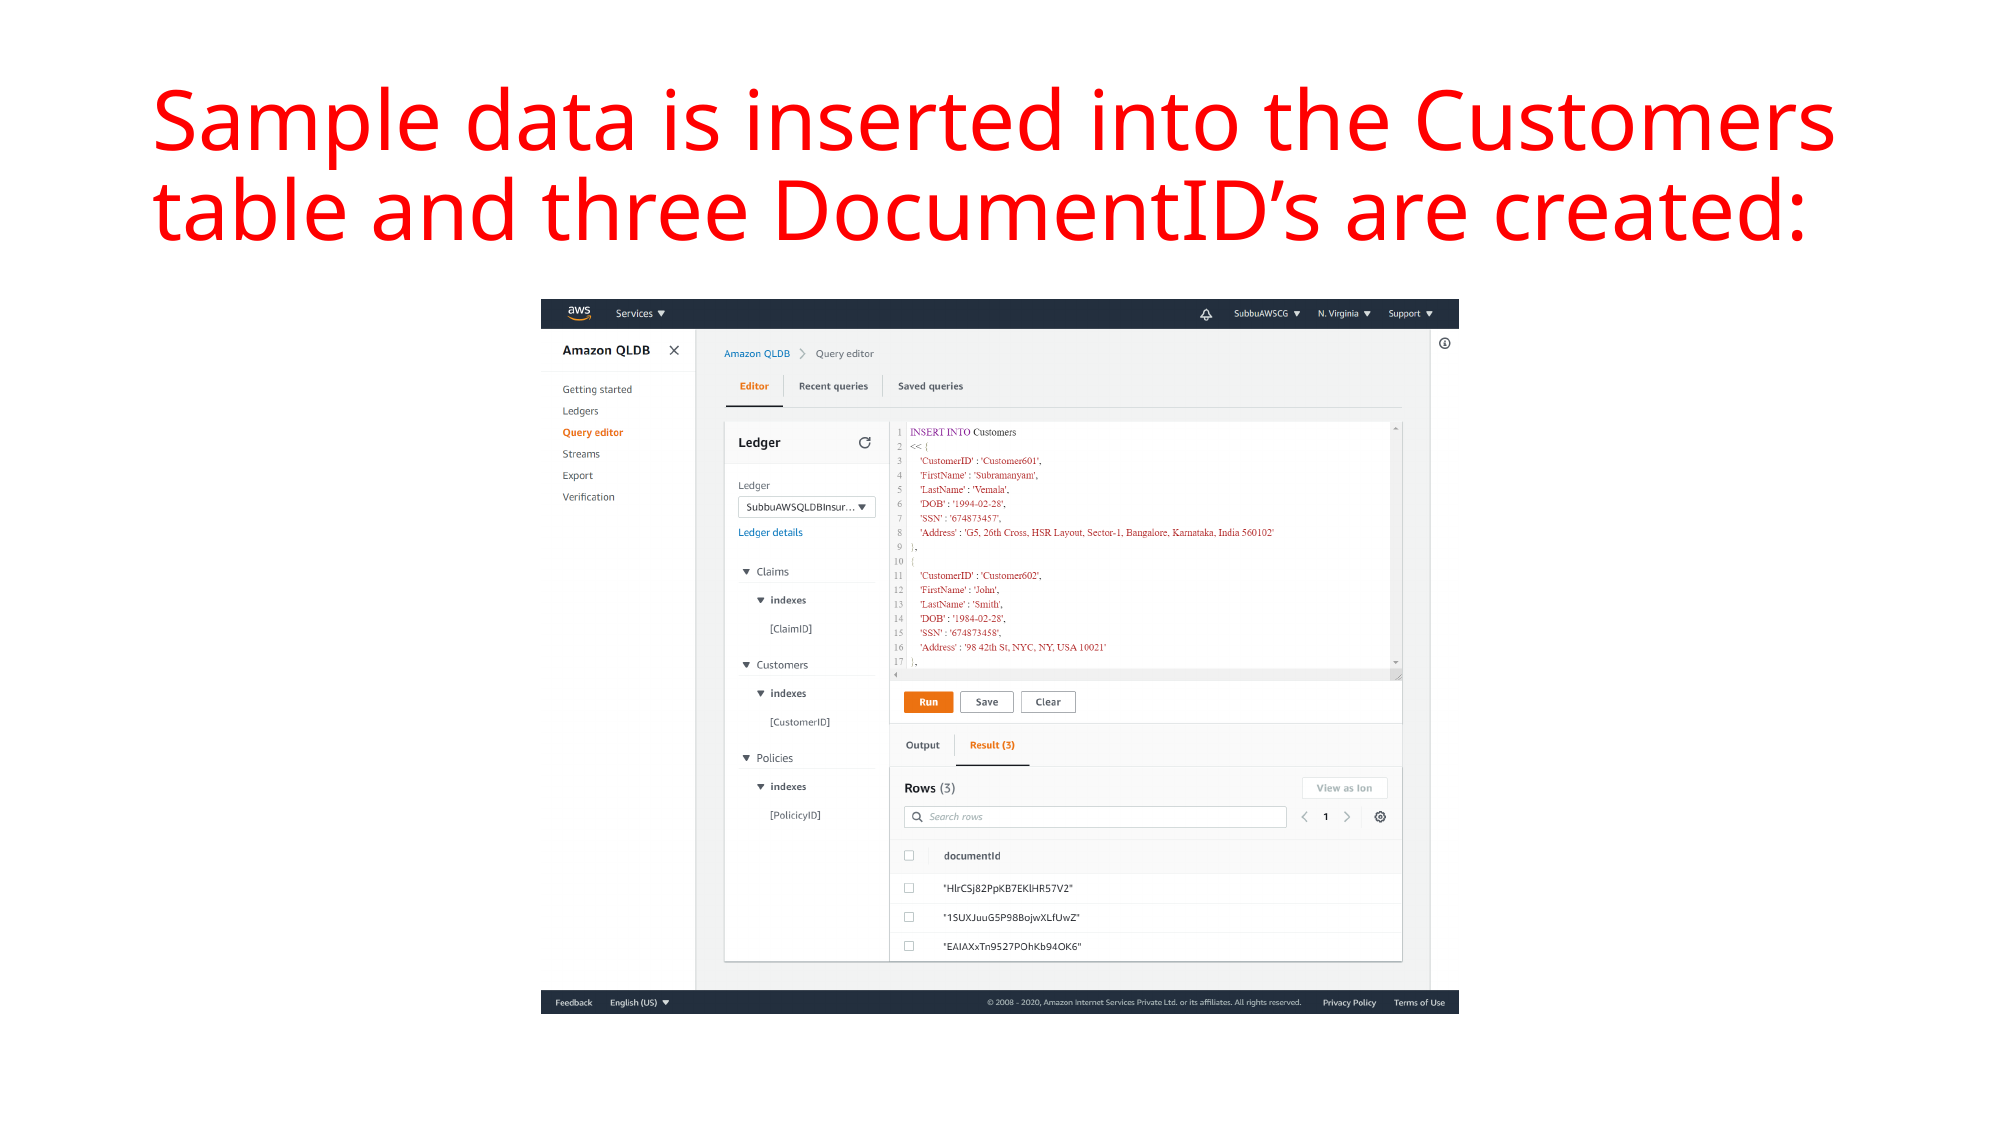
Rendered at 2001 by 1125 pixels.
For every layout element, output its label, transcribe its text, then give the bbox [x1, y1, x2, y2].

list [541, 299, 1459, 1014]
title Sample data is inserted into the Customers table and three DocumentID’s are created: [137, 59, 1863, 278]
